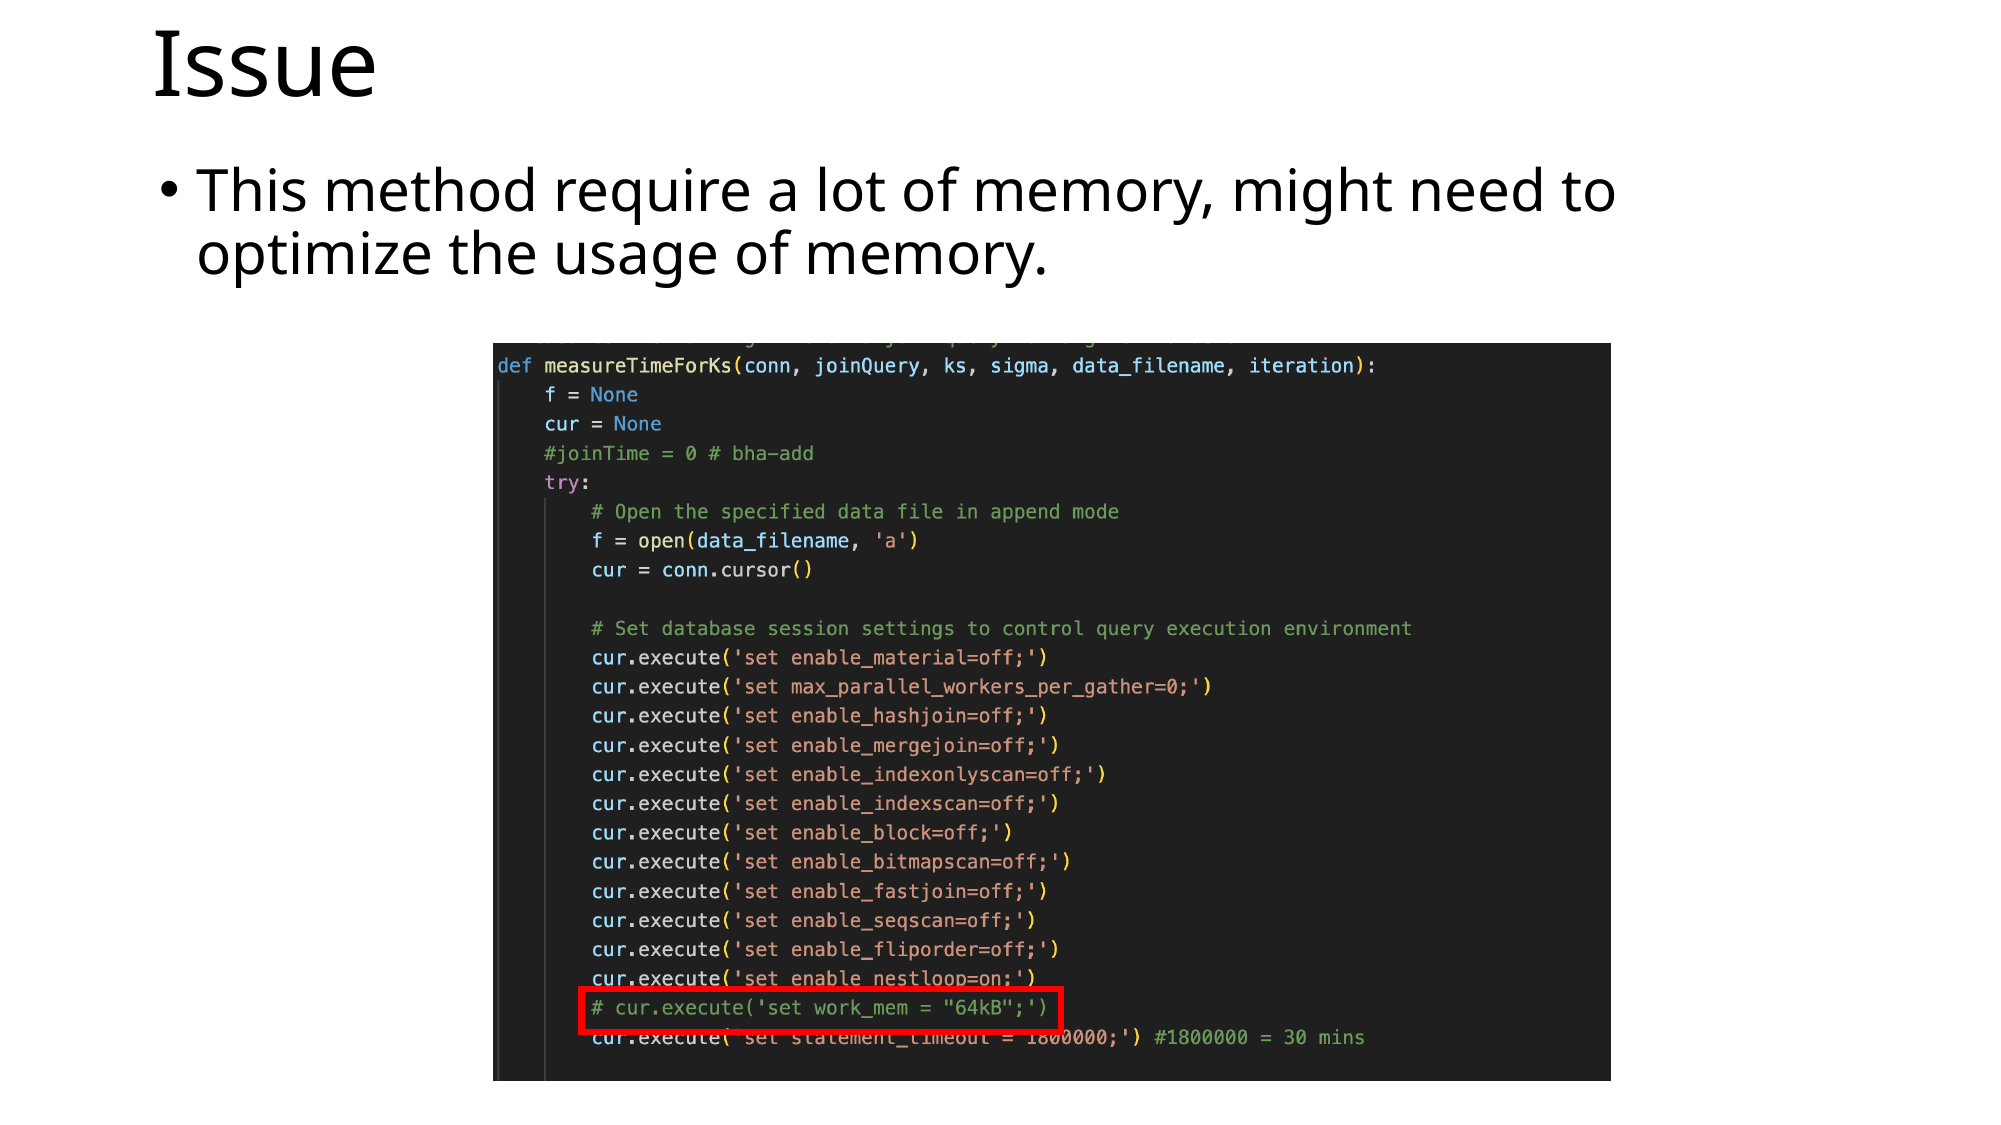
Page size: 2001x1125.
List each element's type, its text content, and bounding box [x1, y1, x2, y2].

picture [493, 342, 1611, 1082]
list This method require a lot of memory, might need to optimize the usage of memory. [144, 153, 1870, 868]
title Issue [137, 0, 1863, 176]
